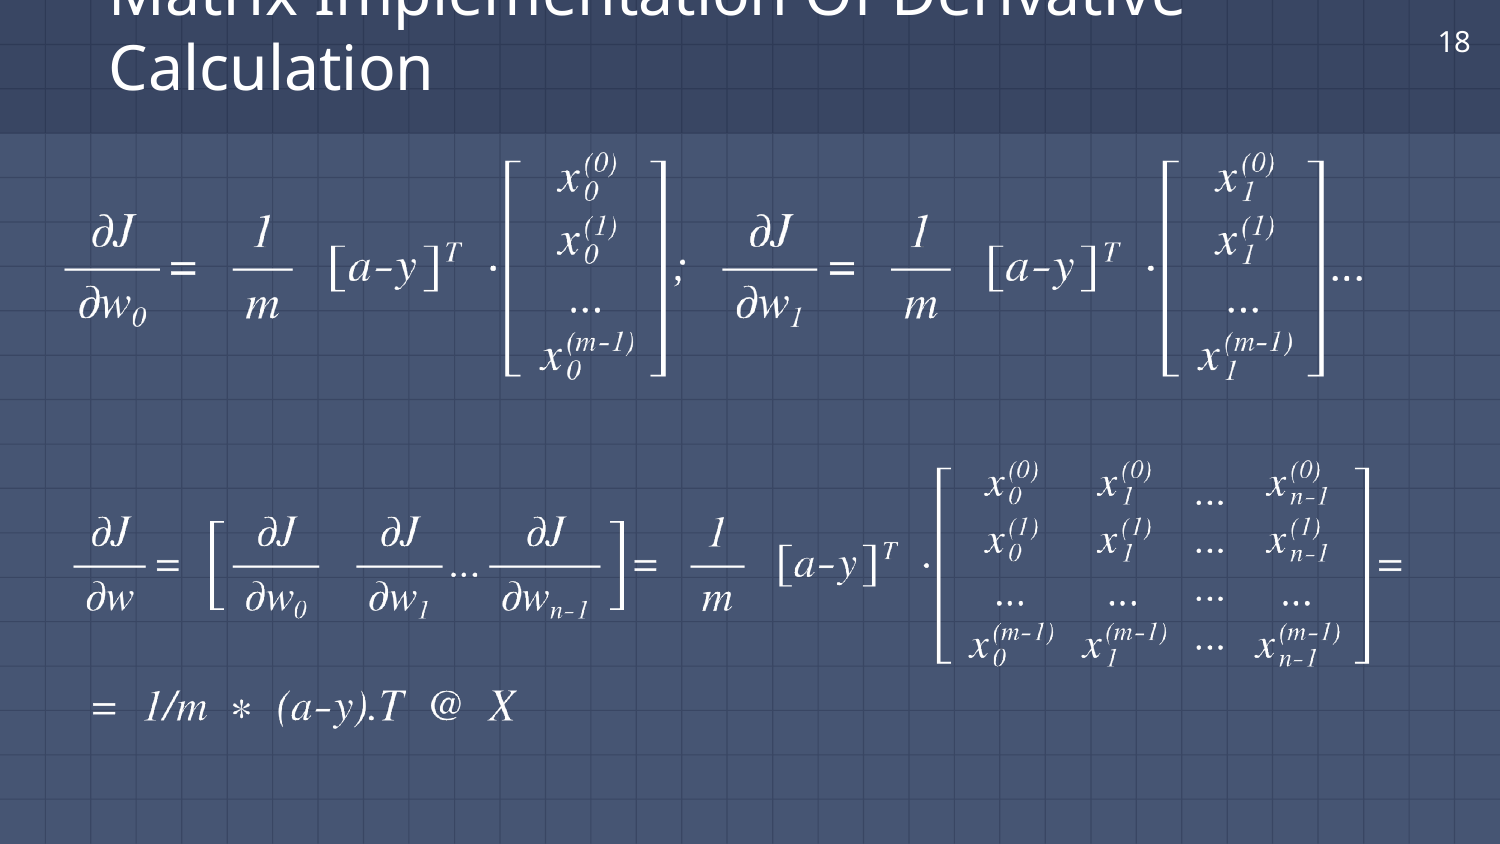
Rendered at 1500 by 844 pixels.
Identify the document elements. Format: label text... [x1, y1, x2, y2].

picture [24, 142, 1411, 736]
title Matrix Implementation Of Derivative Calculation [93, 0, 1355, 118]
slide_number ‹#› [1408, 0, 1500, 88]
